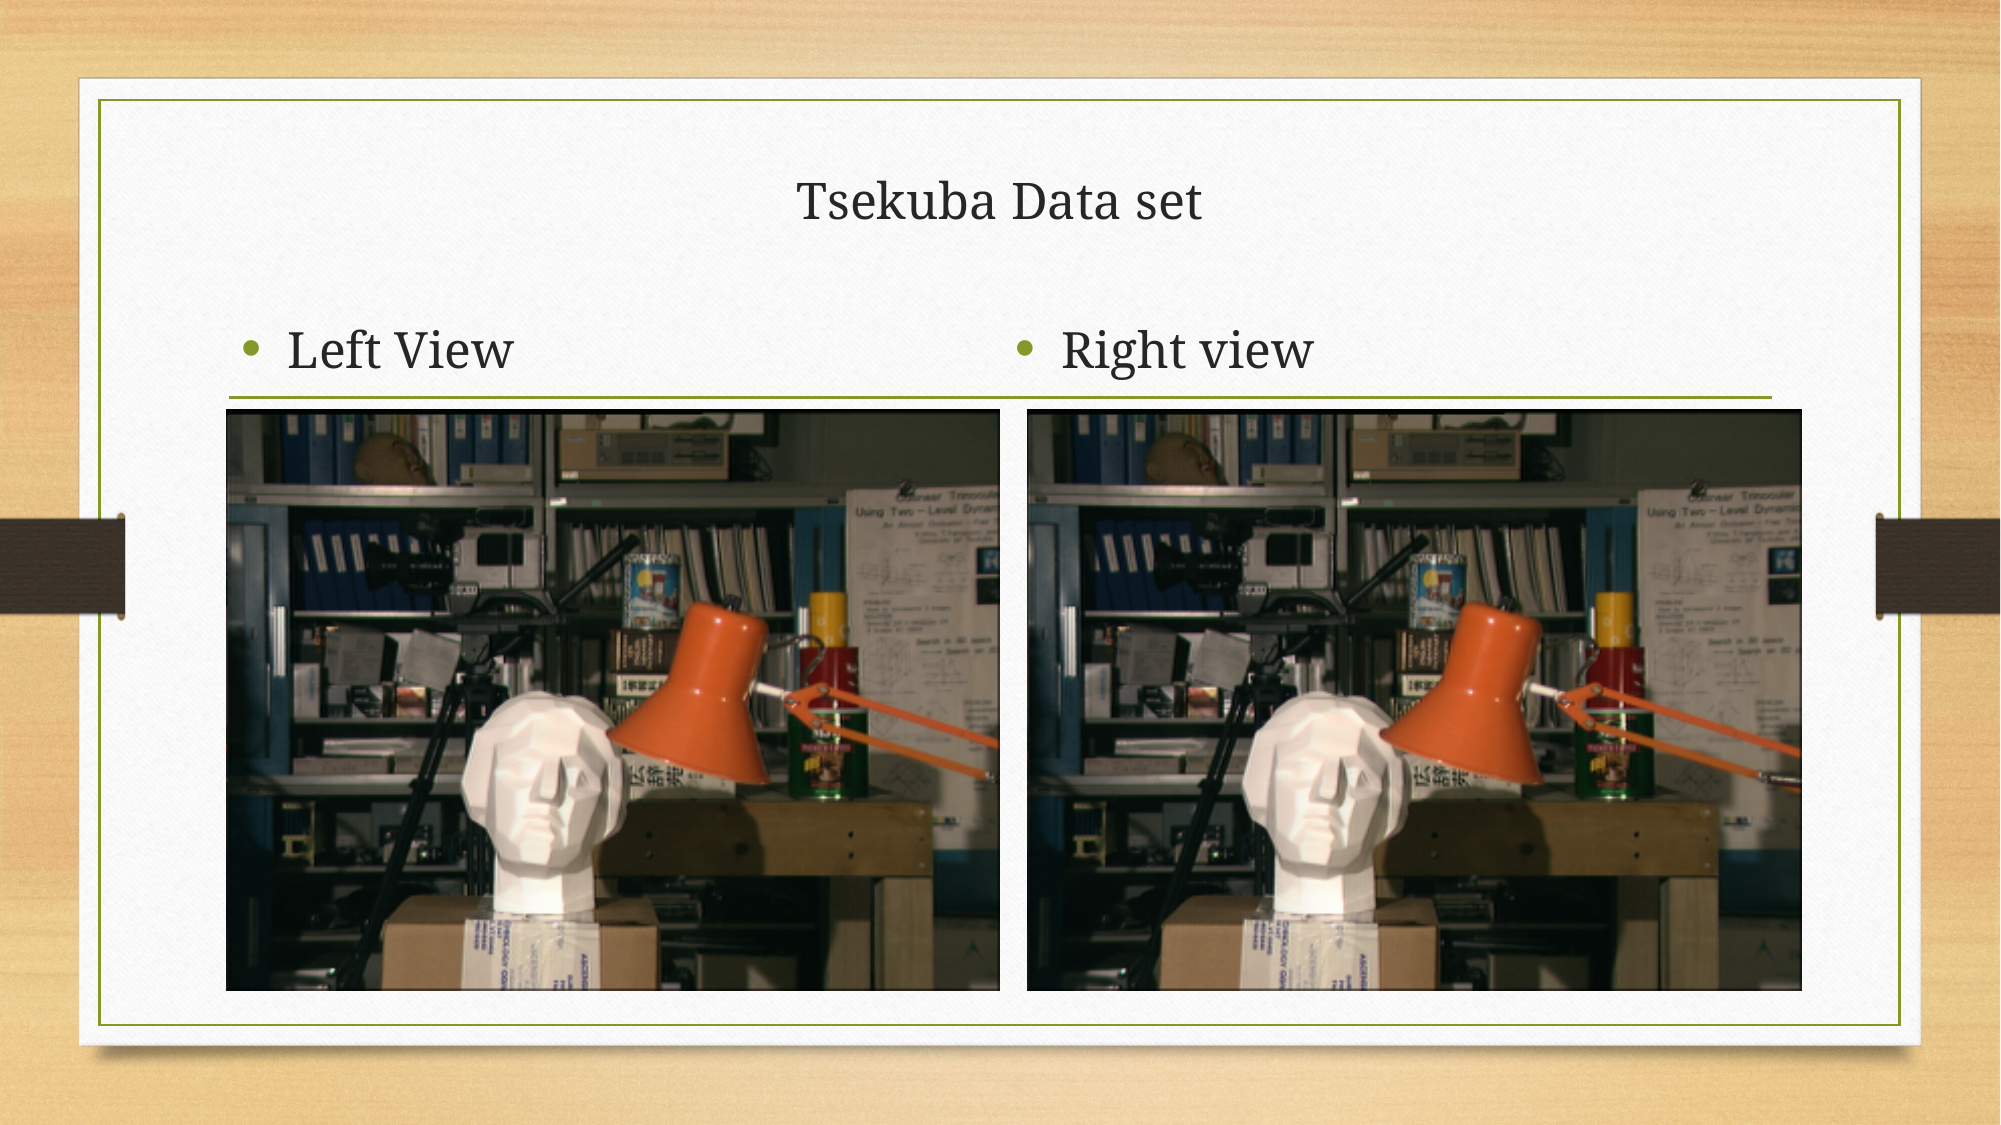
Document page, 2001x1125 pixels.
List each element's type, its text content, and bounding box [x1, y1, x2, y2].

picture [0, 0, 2001, 1125]
list Left View [226, 310, 999, 398]
title Tsekuba Data set [212, 161, 1788, 238]
list Right view [999, 310, 1774, 398]
